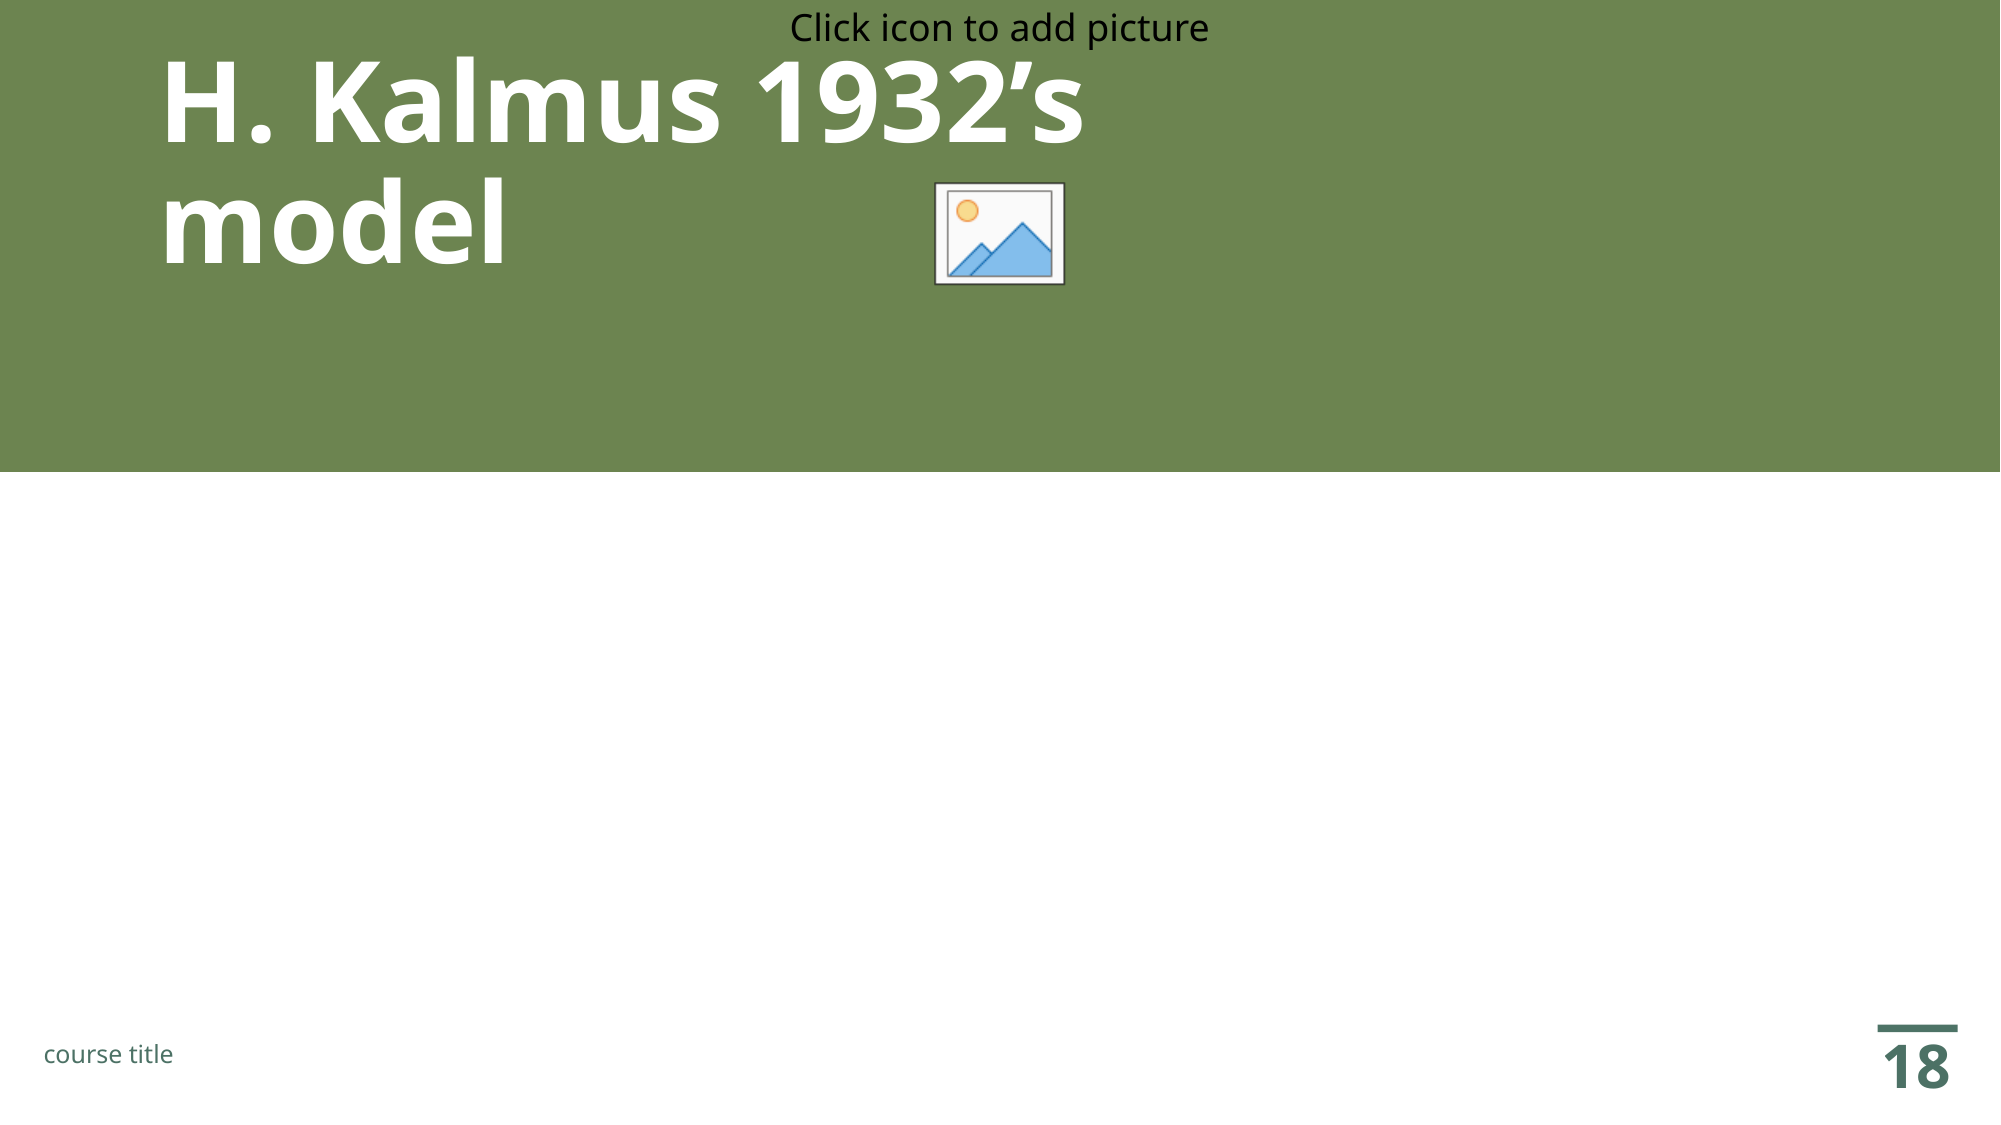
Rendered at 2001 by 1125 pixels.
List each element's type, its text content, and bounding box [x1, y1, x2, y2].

footer course title [28, 1026, 704, 1086]
slide_number 18 [1861, 1013, 1972, 1125]
picture [0, 0, 2000, 472]
